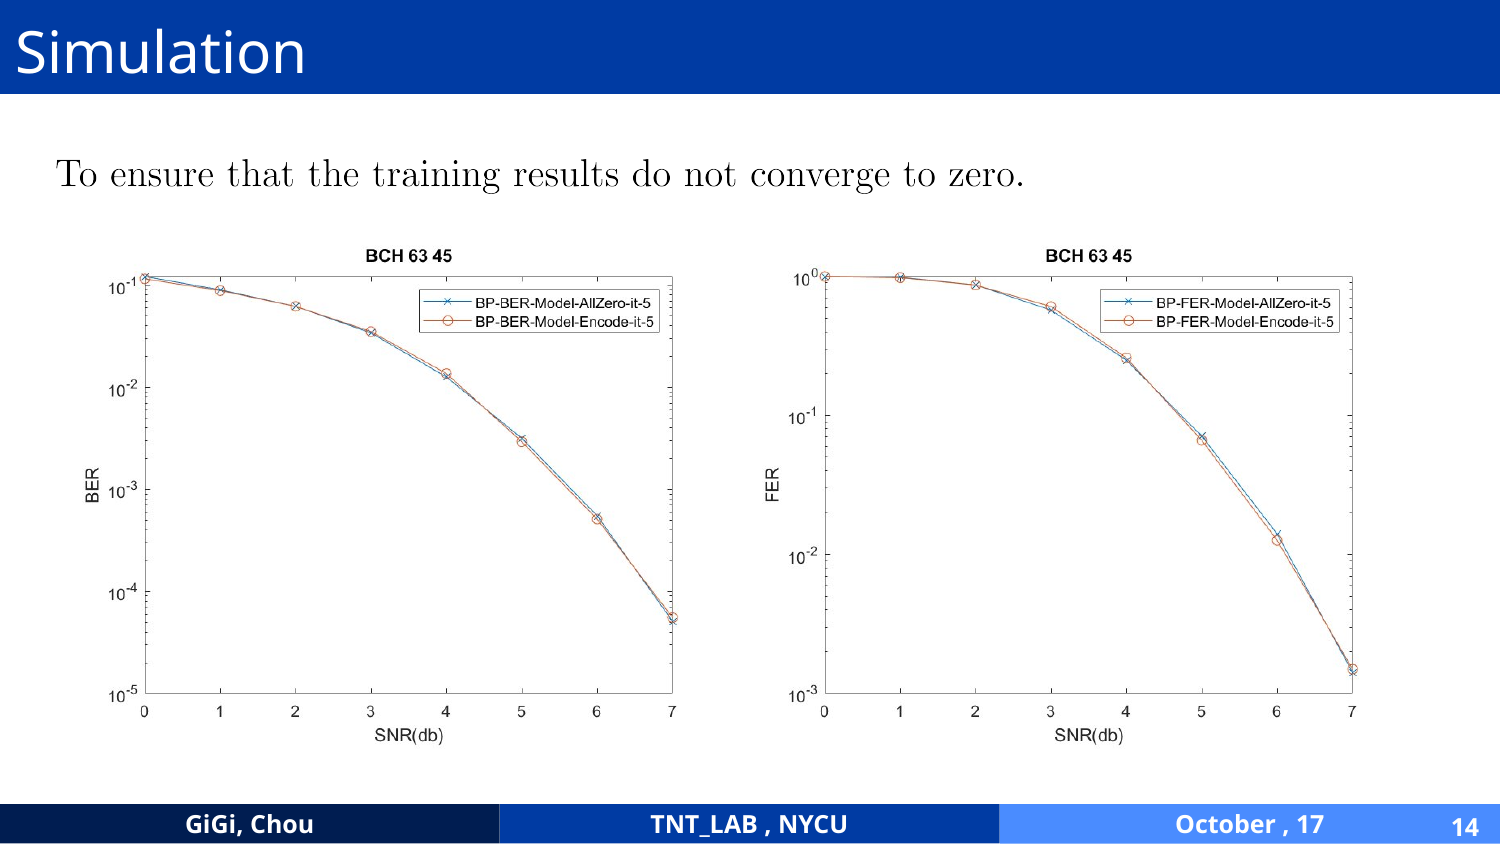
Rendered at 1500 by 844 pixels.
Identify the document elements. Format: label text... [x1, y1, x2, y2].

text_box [0, 803, 1500, 844]
text_box Simulation [0, 0, 1368, 94]
text_box [0, 0, 1500, 96]
picture [55, 238, 1417, 750]
picture [55, 159, 1023, 194]
